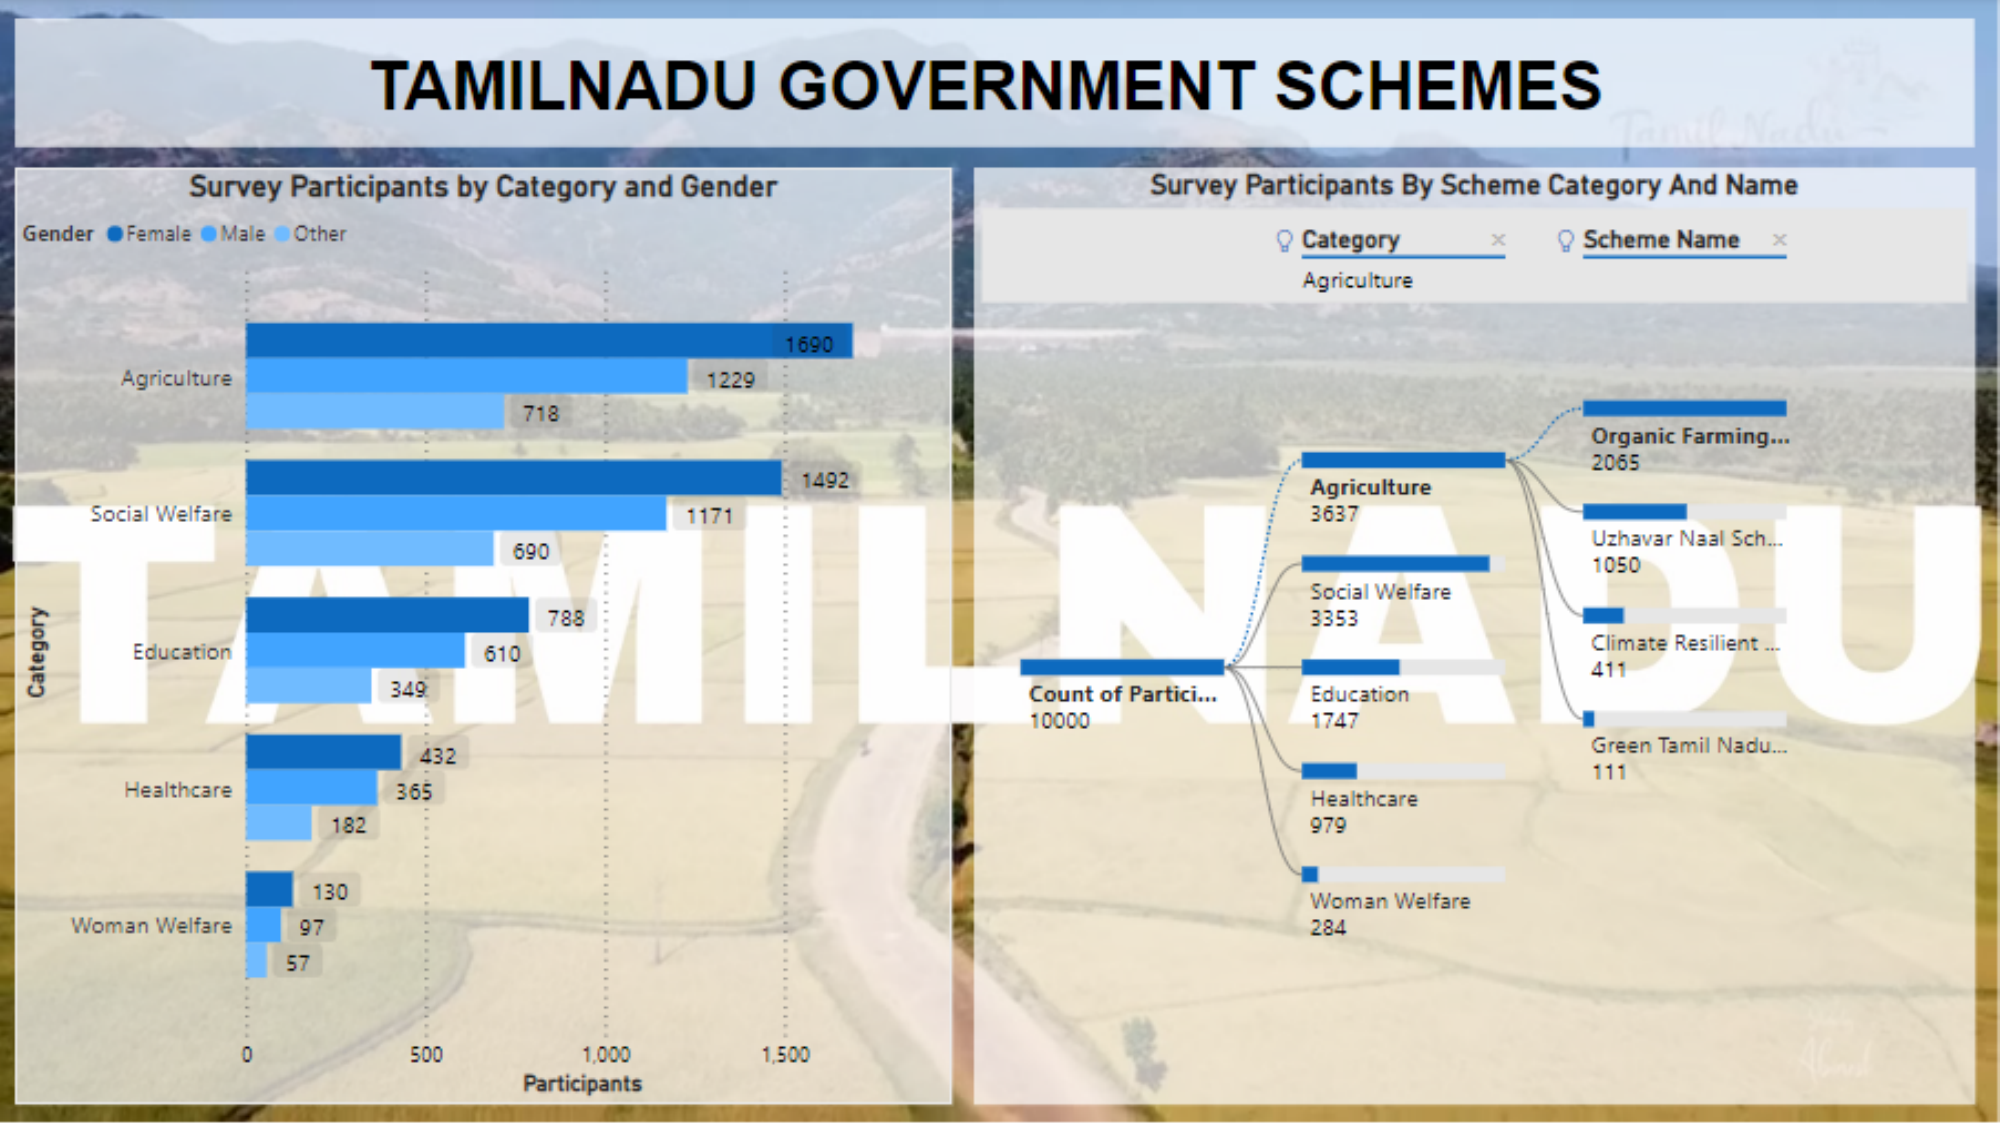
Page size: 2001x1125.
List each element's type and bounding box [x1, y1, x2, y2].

list [0, 0, 2000, 1125]
